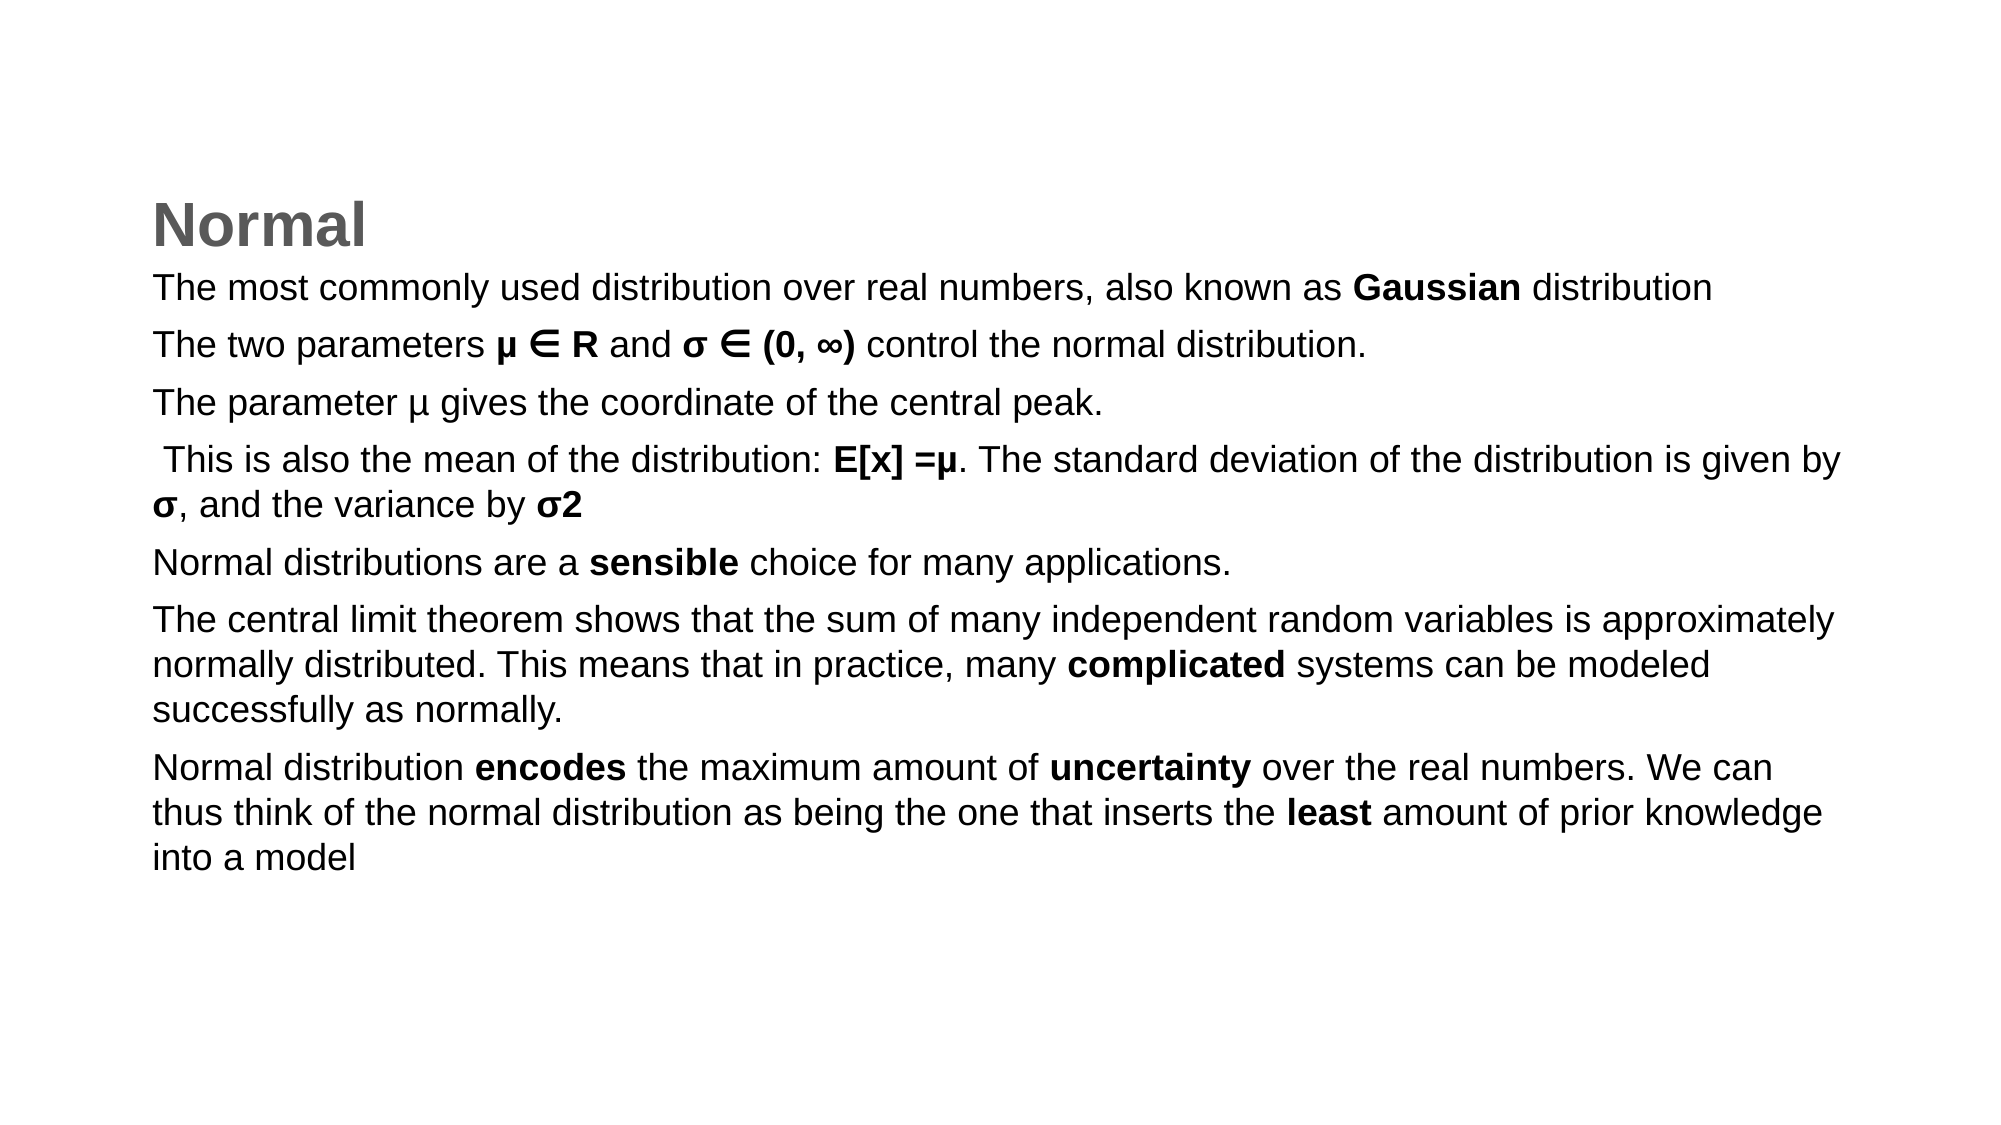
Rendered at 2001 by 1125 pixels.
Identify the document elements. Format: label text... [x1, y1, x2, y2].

title Normal [137, 106, 1863, 255]
list The most commonly used distribution over real numbers, also known as Gaussian distribution The two parameters µ ∈ R and σ ∈ (0, ∞) control the normal distribution. The parameter µ gives the coordinate of the central peak. This is also the mean of the distribution: E[x] =µ. The standard deviation of the distribution is given by σ, and the variance by σ2 Normal distributions are a sensible choice for many applications. The central limit theorem shows that the sum of many independent random variables is approximately normally distributed. This means that in practice, many complicated systems can be modeled successfully as normally. Normal distribution encodes the maximum amount of uncertainty over the real numbers. We can thus think of the normal distribution as being the one that inserts the least amount of prior knowledge into a model [137, 255, 1863, 969]
